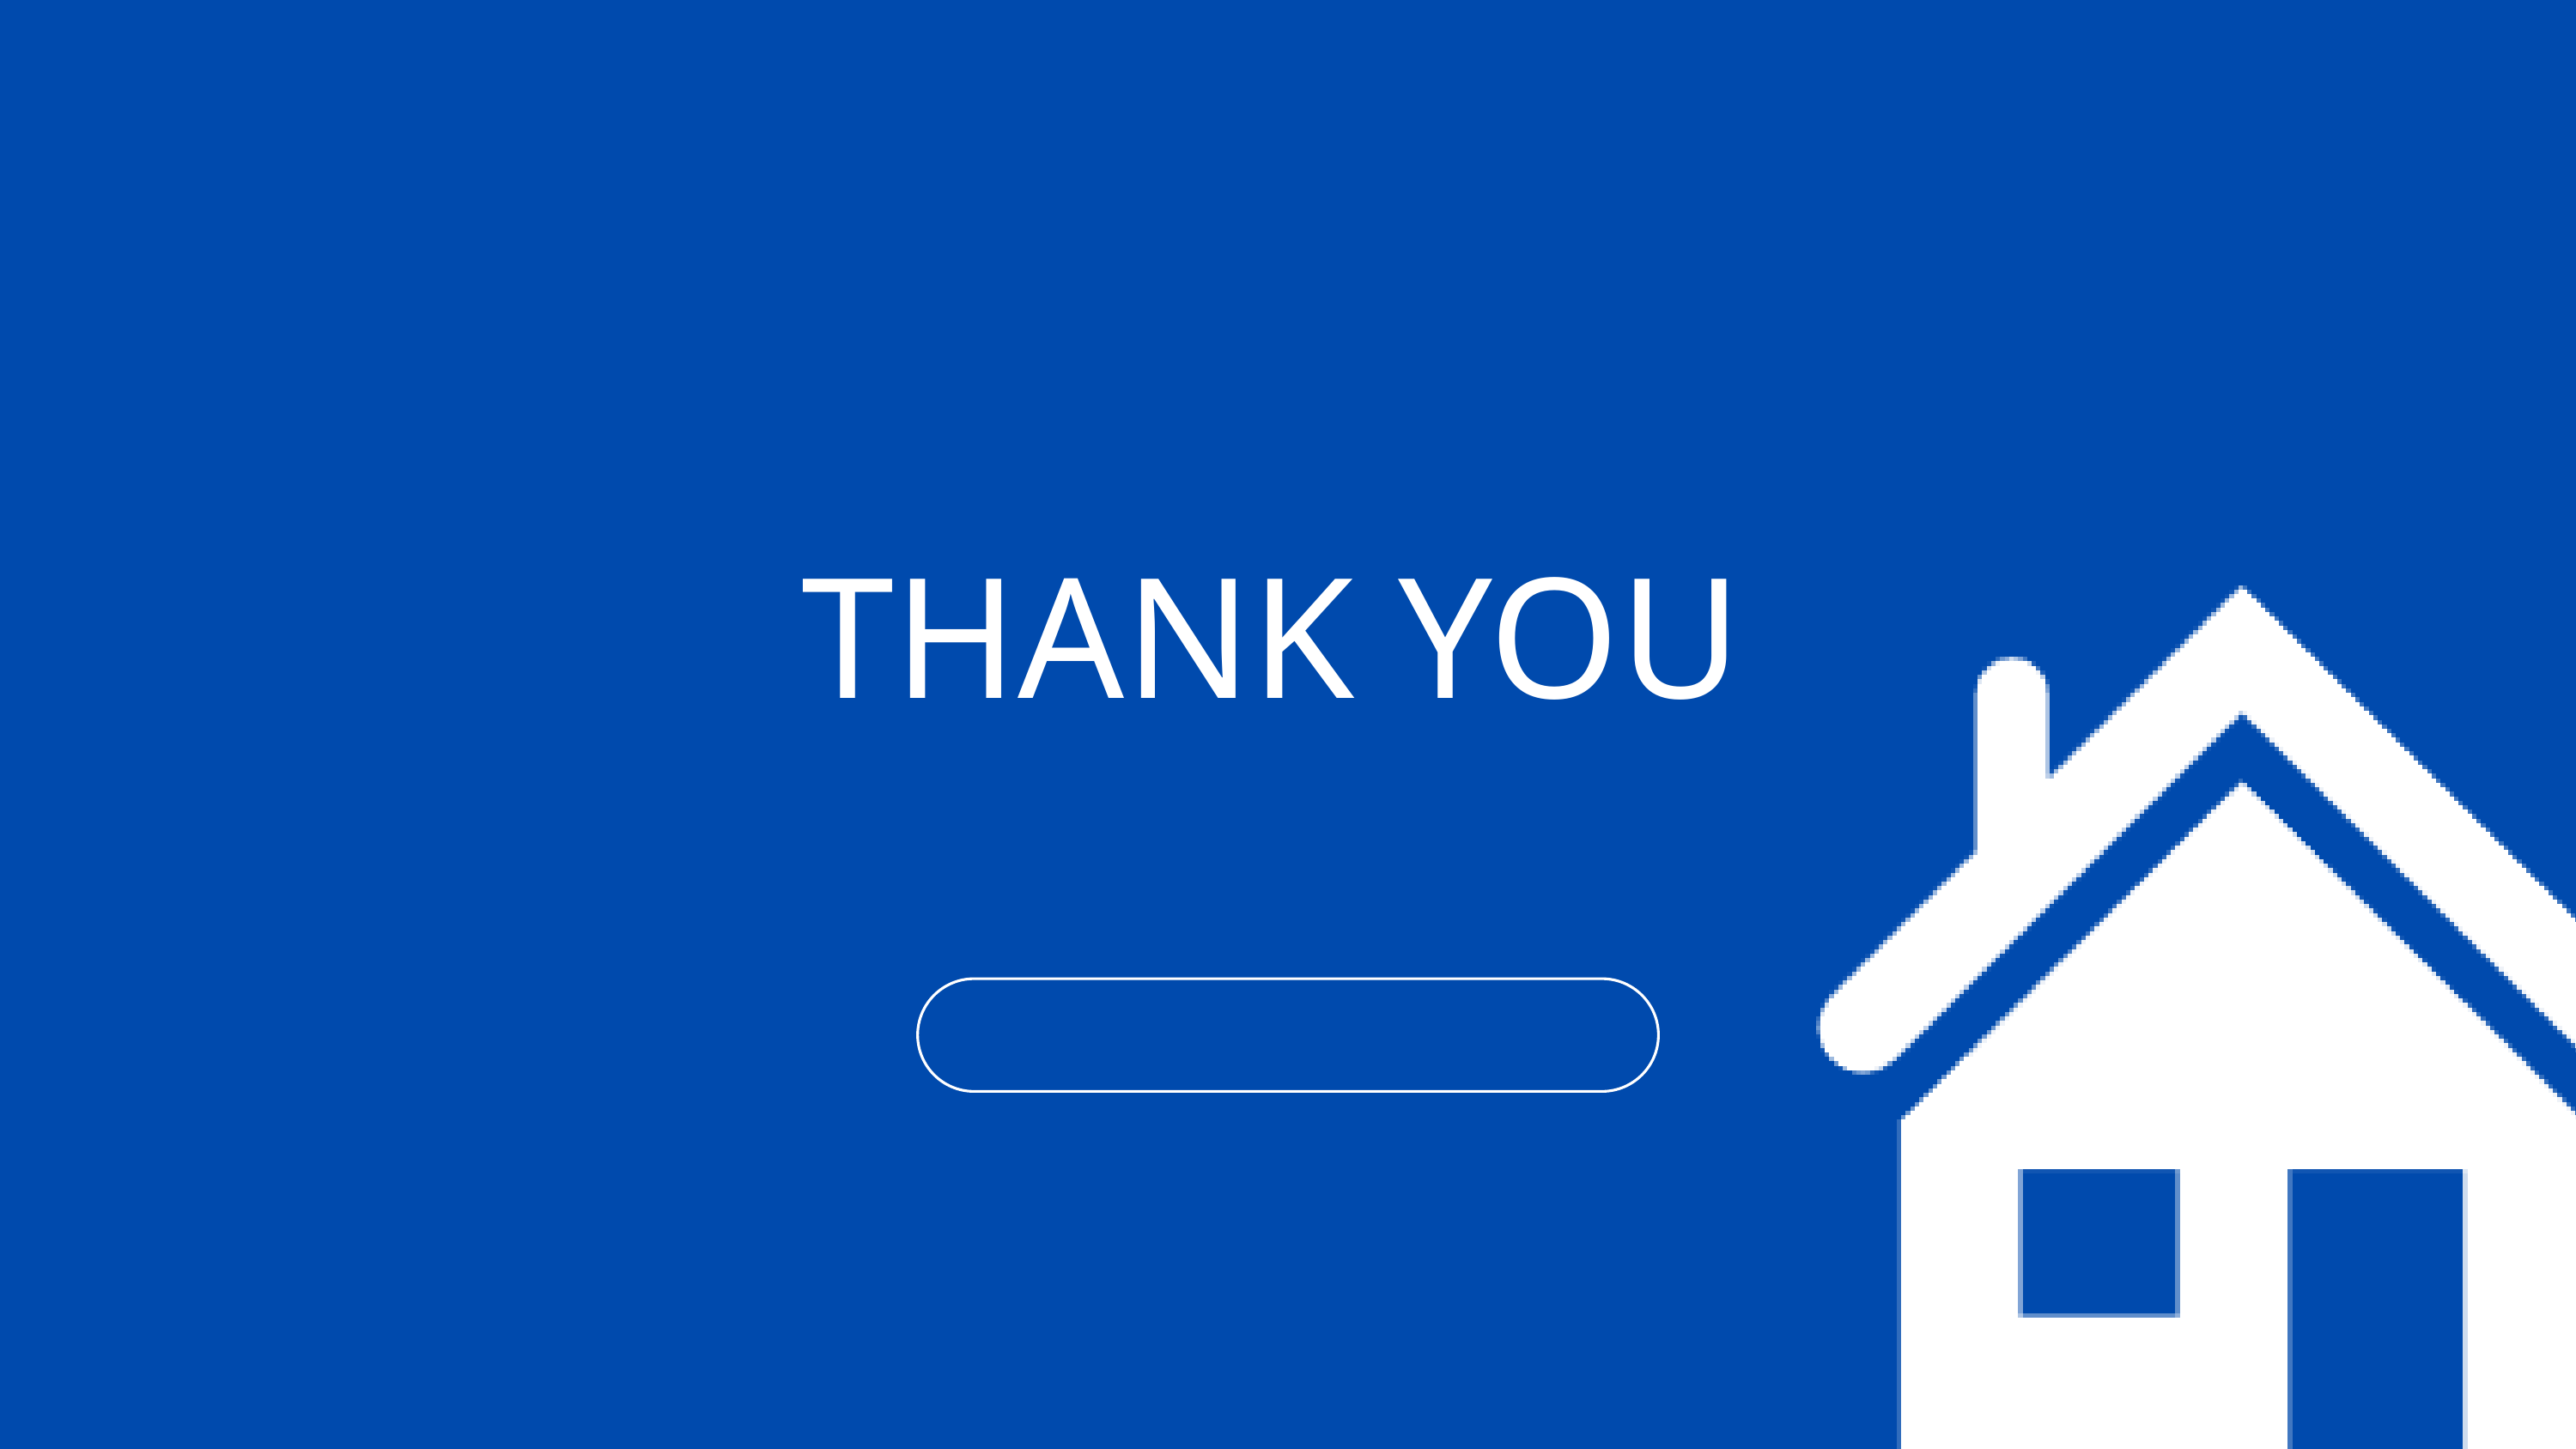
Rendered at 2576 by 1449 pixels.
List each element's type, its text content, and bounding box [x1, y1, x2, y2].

text_box [1812, 585, 2576, 1449]
text_box THANK YOU [637, 562, 1907, 732]
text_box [917, 978, 1659, 1092]
